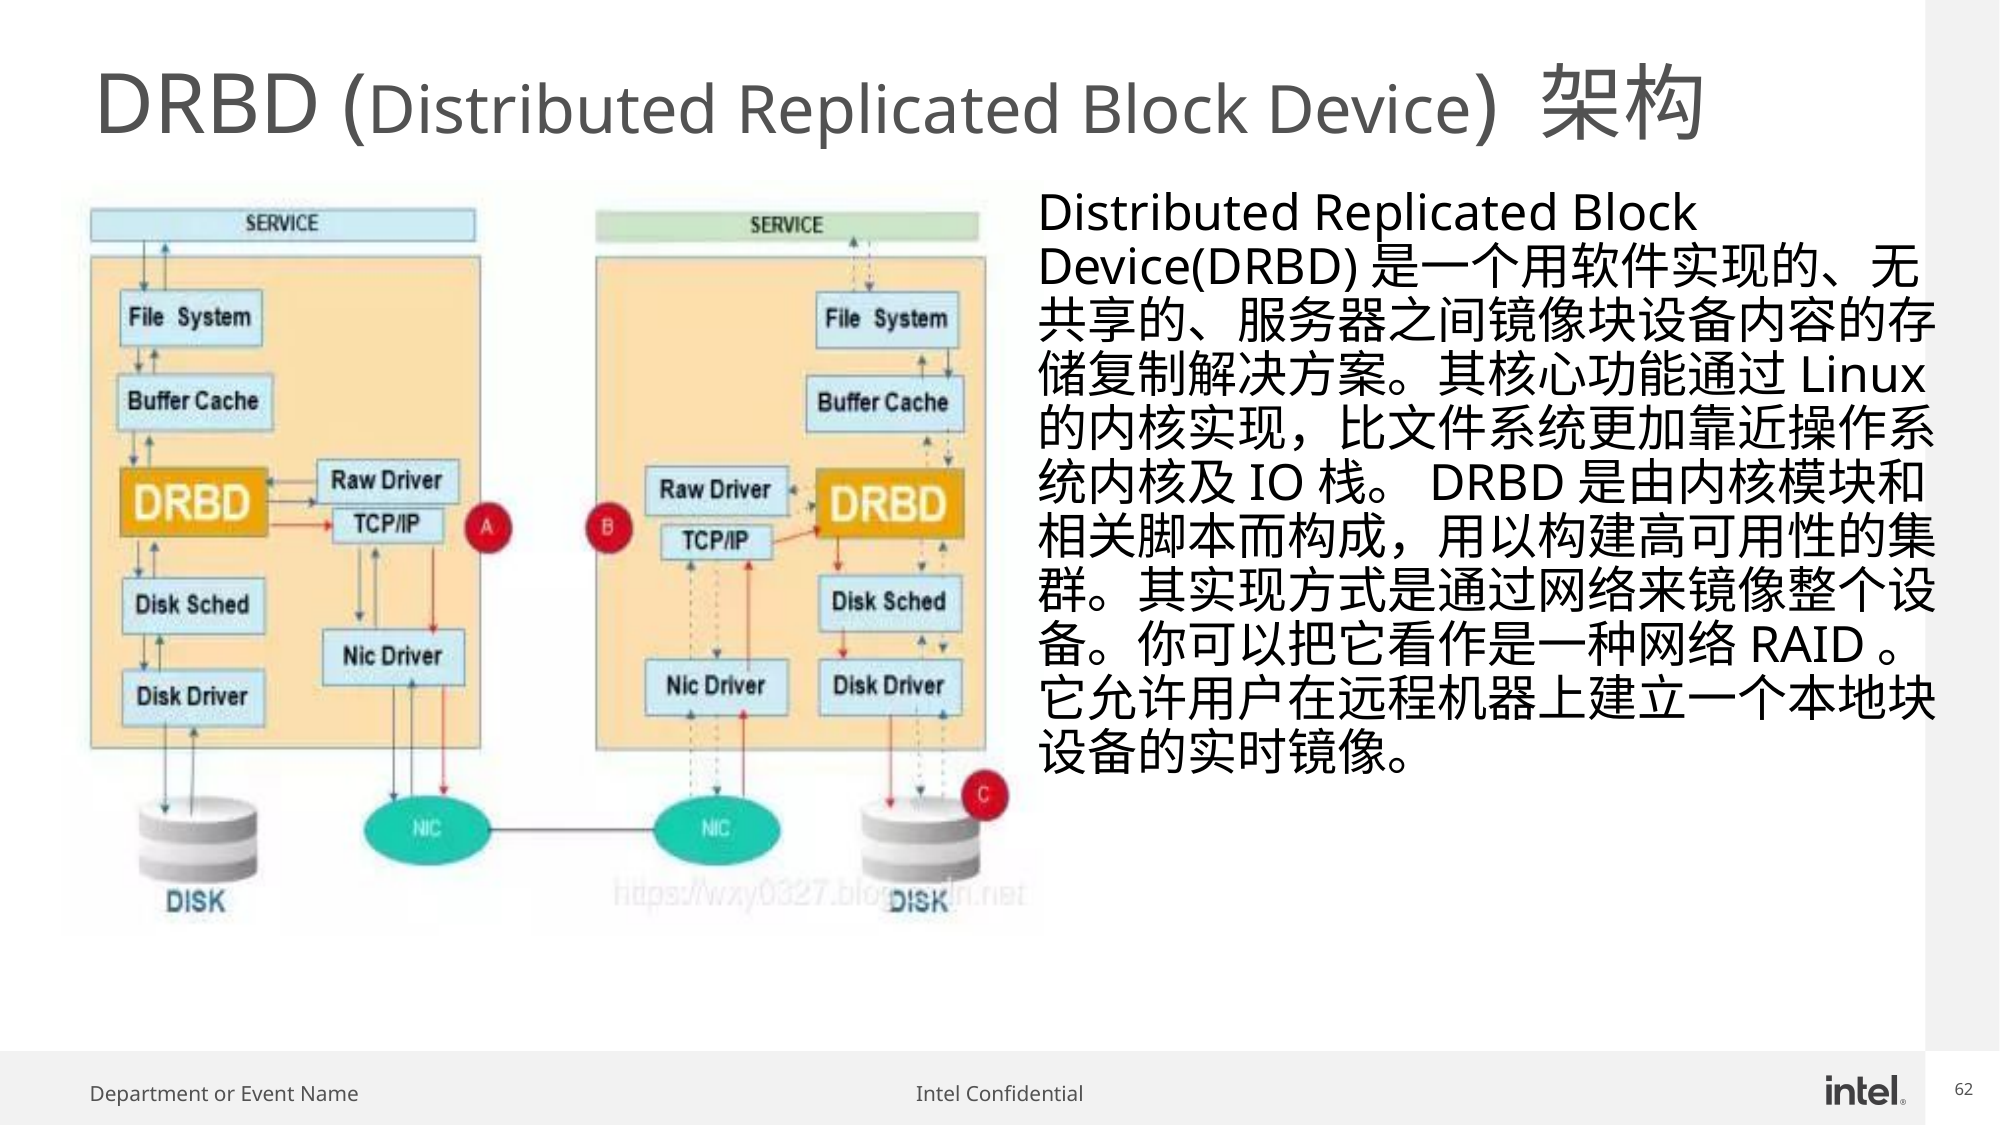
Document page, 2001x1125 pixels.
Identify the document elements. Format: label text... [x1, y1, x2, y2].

title DRBD (Distributed Replicated Block Device) 架构 [93, 61, 1901, 113]
picture [1826, 1075, 1906, 1105]
text_box Distributed Replicated Block Device(DRBD)是一个用软件实现的、无共享的、服务器之间镜像块设备内容的存储复制解决方案。其核心功能通过Linux的内核实现，比文件系统更加靠近操作系统内核及IO栈。DRBD是由内核模块和相关脚本而构成，用以构建高可用性的集群。其实现方式是通过网络来镜像整个设备。你可以把它看作是一种网络RAID。它允许用户在远程机器上建立一个本地块设备的实时镜像。 [1045, 180, 1967, 789]
picture [60, 180, 1045, 936]
